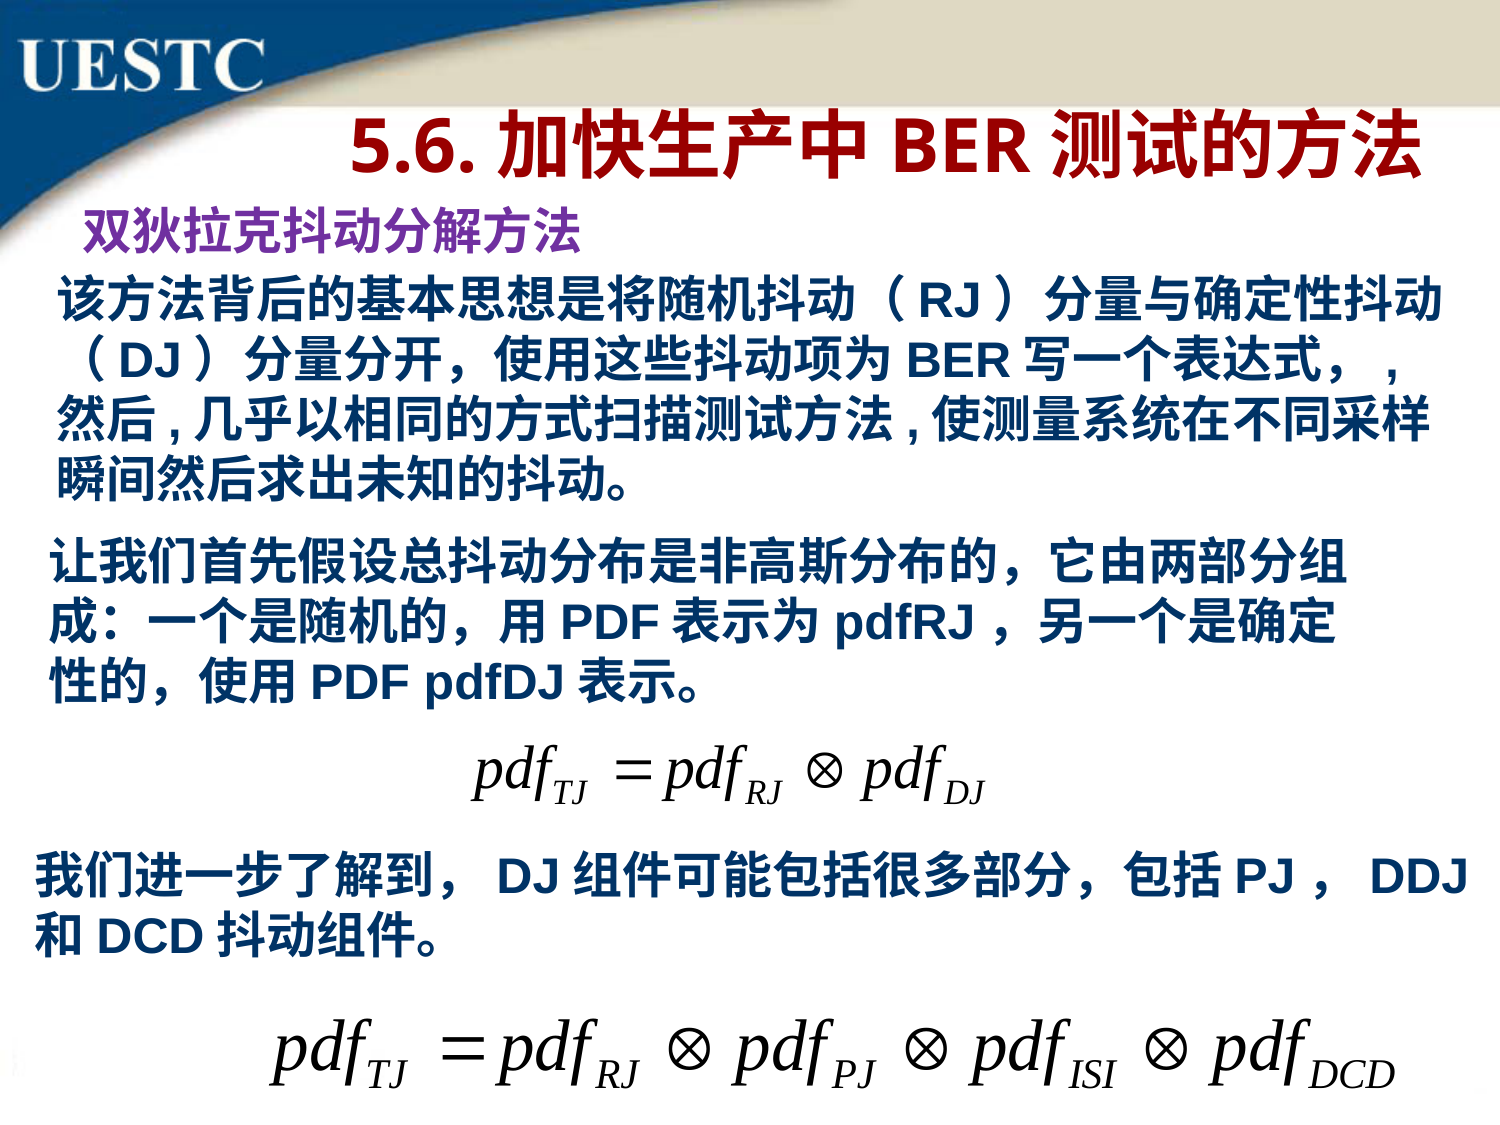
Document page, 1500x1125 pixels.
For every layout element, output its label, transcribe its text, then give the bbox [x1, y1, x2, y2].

picture [0, 0, 1500, 1125]
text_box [457, 726, 1002, 820]
text_box 该方法背后的基本思想是将随机抖动（RJ）分量与确定性抖动（DJ）分量分开，使用这些抖动项为BER写一个表达式，,然后,几乎以相同的方式扫描测试方法,使测量系统在不同采样瞬间然后求出未知的抖动。 [41, 260, 1470, 515]
text_box 我们进一步了解到，DJ组件可能包括很多部分，包括PJ，DDJ和DCD抖动组件。 [19, 836, 1490, 971]
text_box 让我们首先假设总抖动分布是非高斯分布的，它由两部分组成：一个是随机的，用PDF表示为pdfRJ，另一个是确定性的，使用PDF pdfDJ表示。 [33, 521, 1392, 717]
text_box 5.6.加快生产中BER测试的方法 [289, 66, 1485, 230]
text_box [253, 996, 1411, 1107]
text_box 双狄拉克抖动分解方法 [68, 192, 1392, 260]
